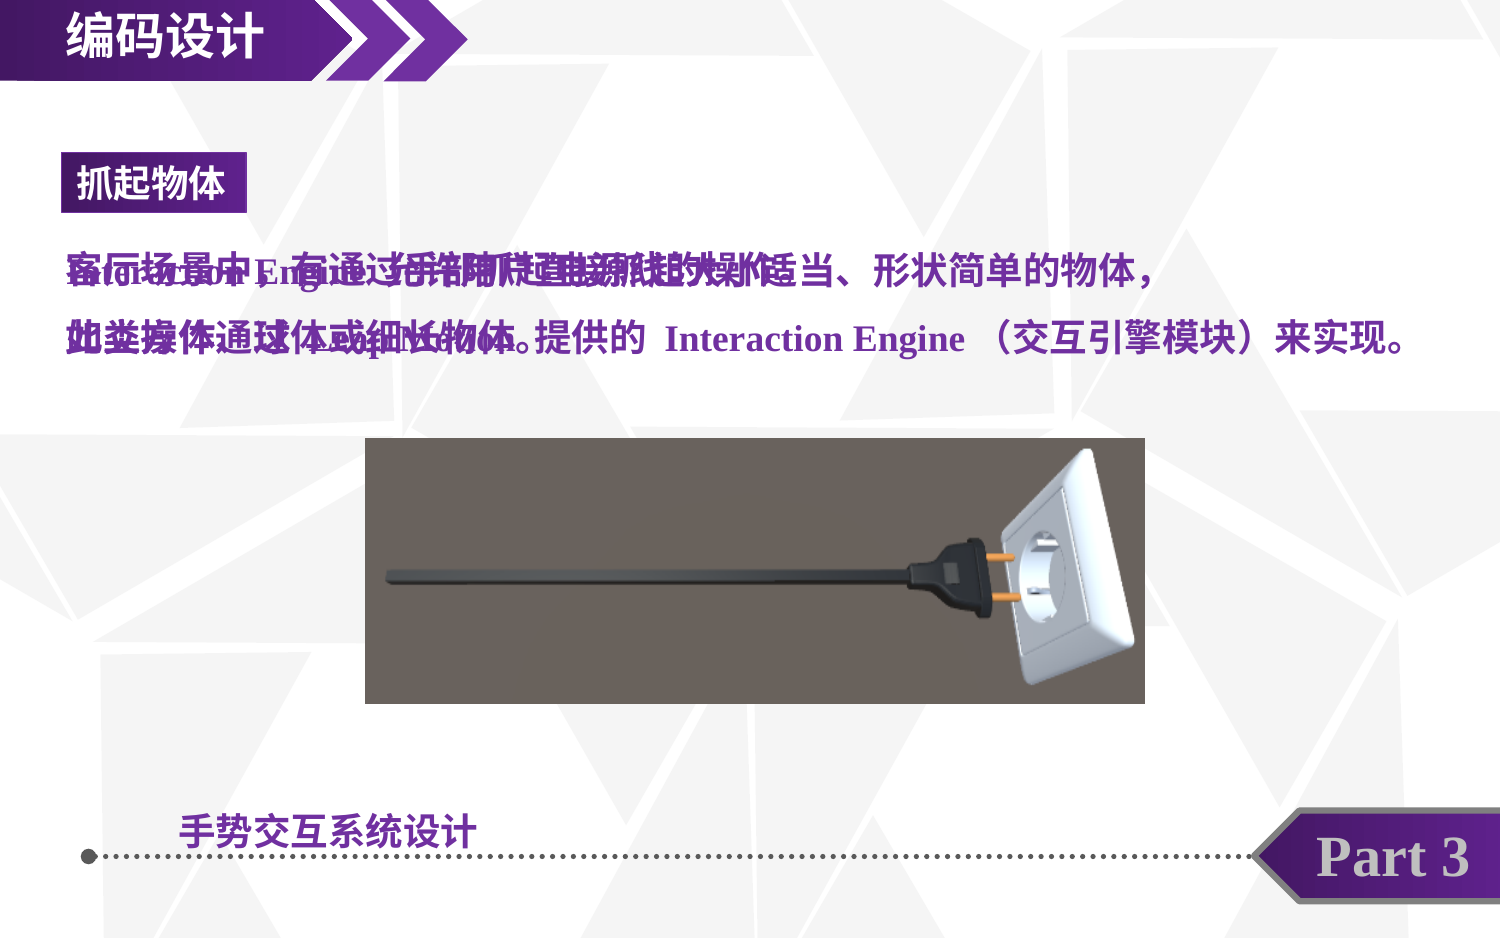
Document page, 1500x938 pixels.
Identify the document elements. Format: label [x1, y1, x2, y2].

text_box [0, 0, 1500, 938]
picture [365, 438, 1145, 705]
